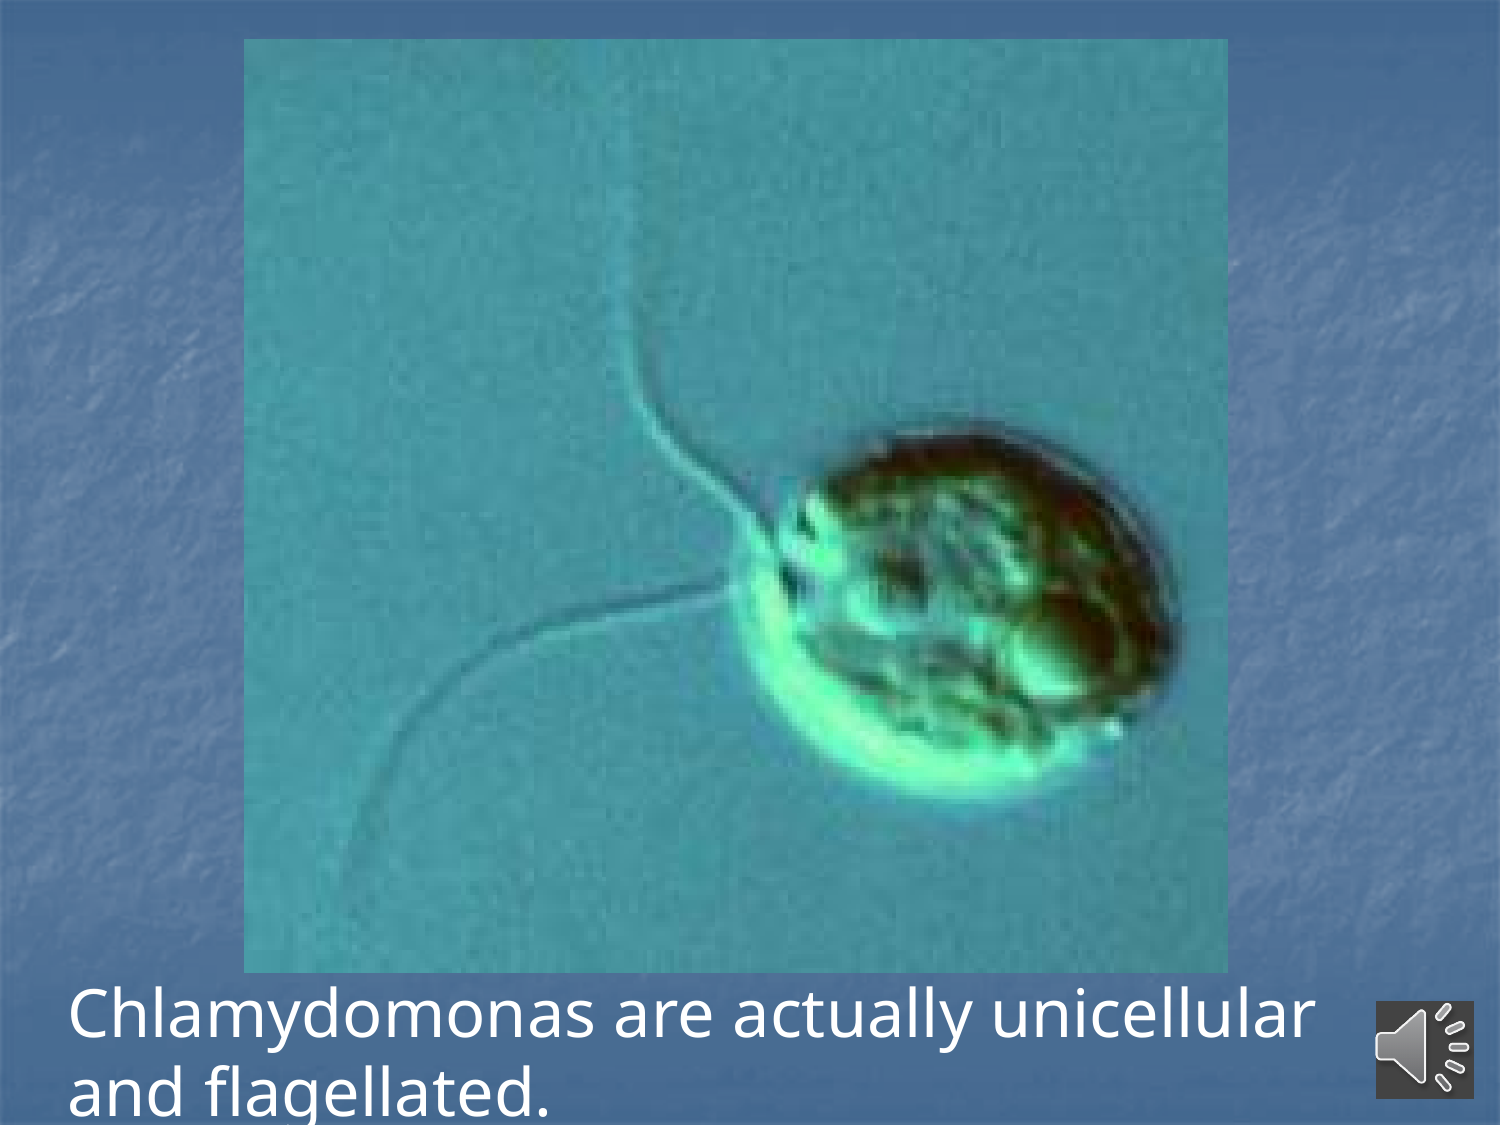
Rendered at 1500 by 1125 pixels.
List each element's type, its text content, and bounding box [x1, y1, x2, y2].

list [243, 39, 1229, 973]
picture [1374, 999, 1476, 1101]
text_box Chlamydomonas are actually unicellular and flagellated. [52, 962, 1430, 1125]
